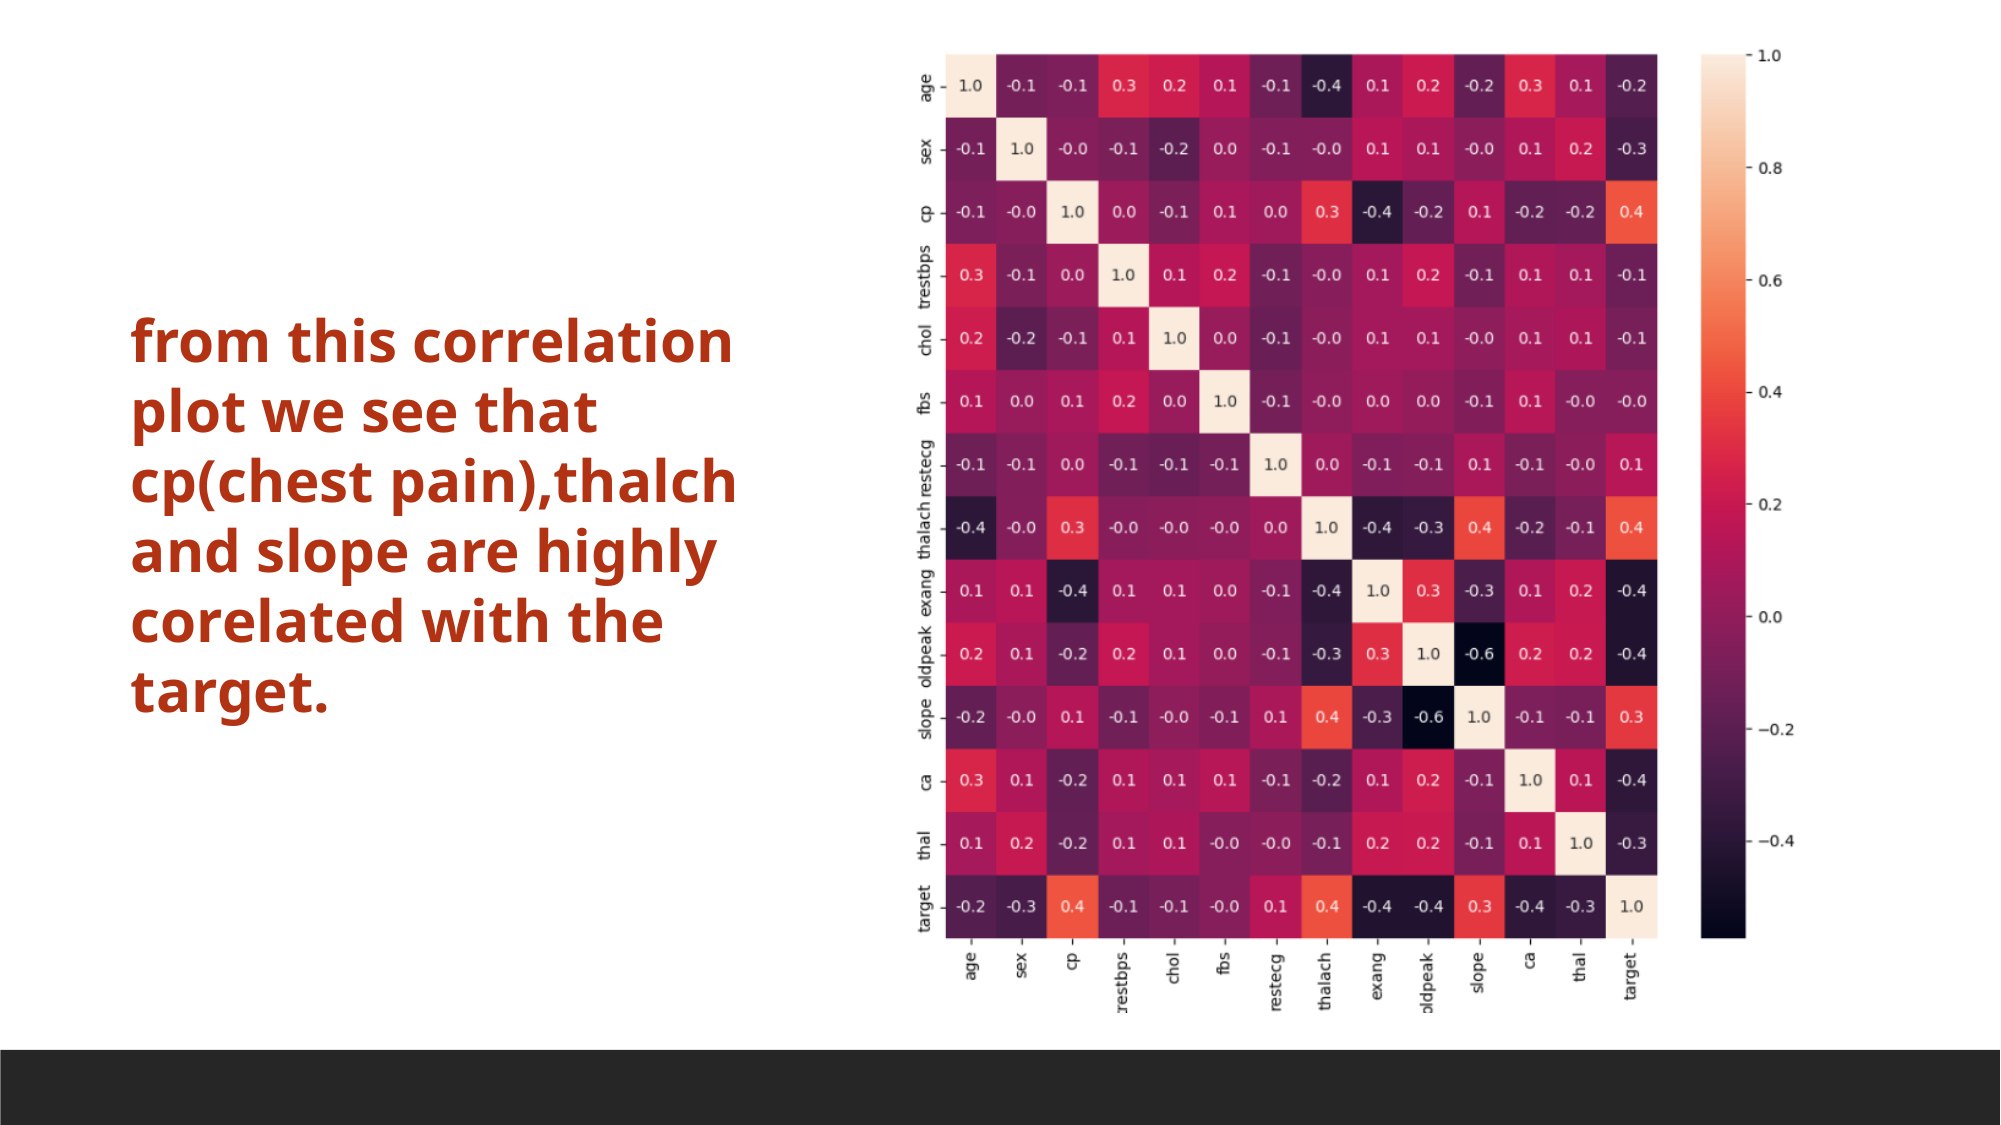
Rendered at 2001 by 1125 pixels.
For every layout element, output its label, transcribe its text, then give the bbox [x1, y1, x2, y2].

text_box from this correlation plot we see that cp(chest pain),thalch and slope are highly corelated with the target. [116, 297, 801, 732]
picture [874, 43, 1961, 1014]
